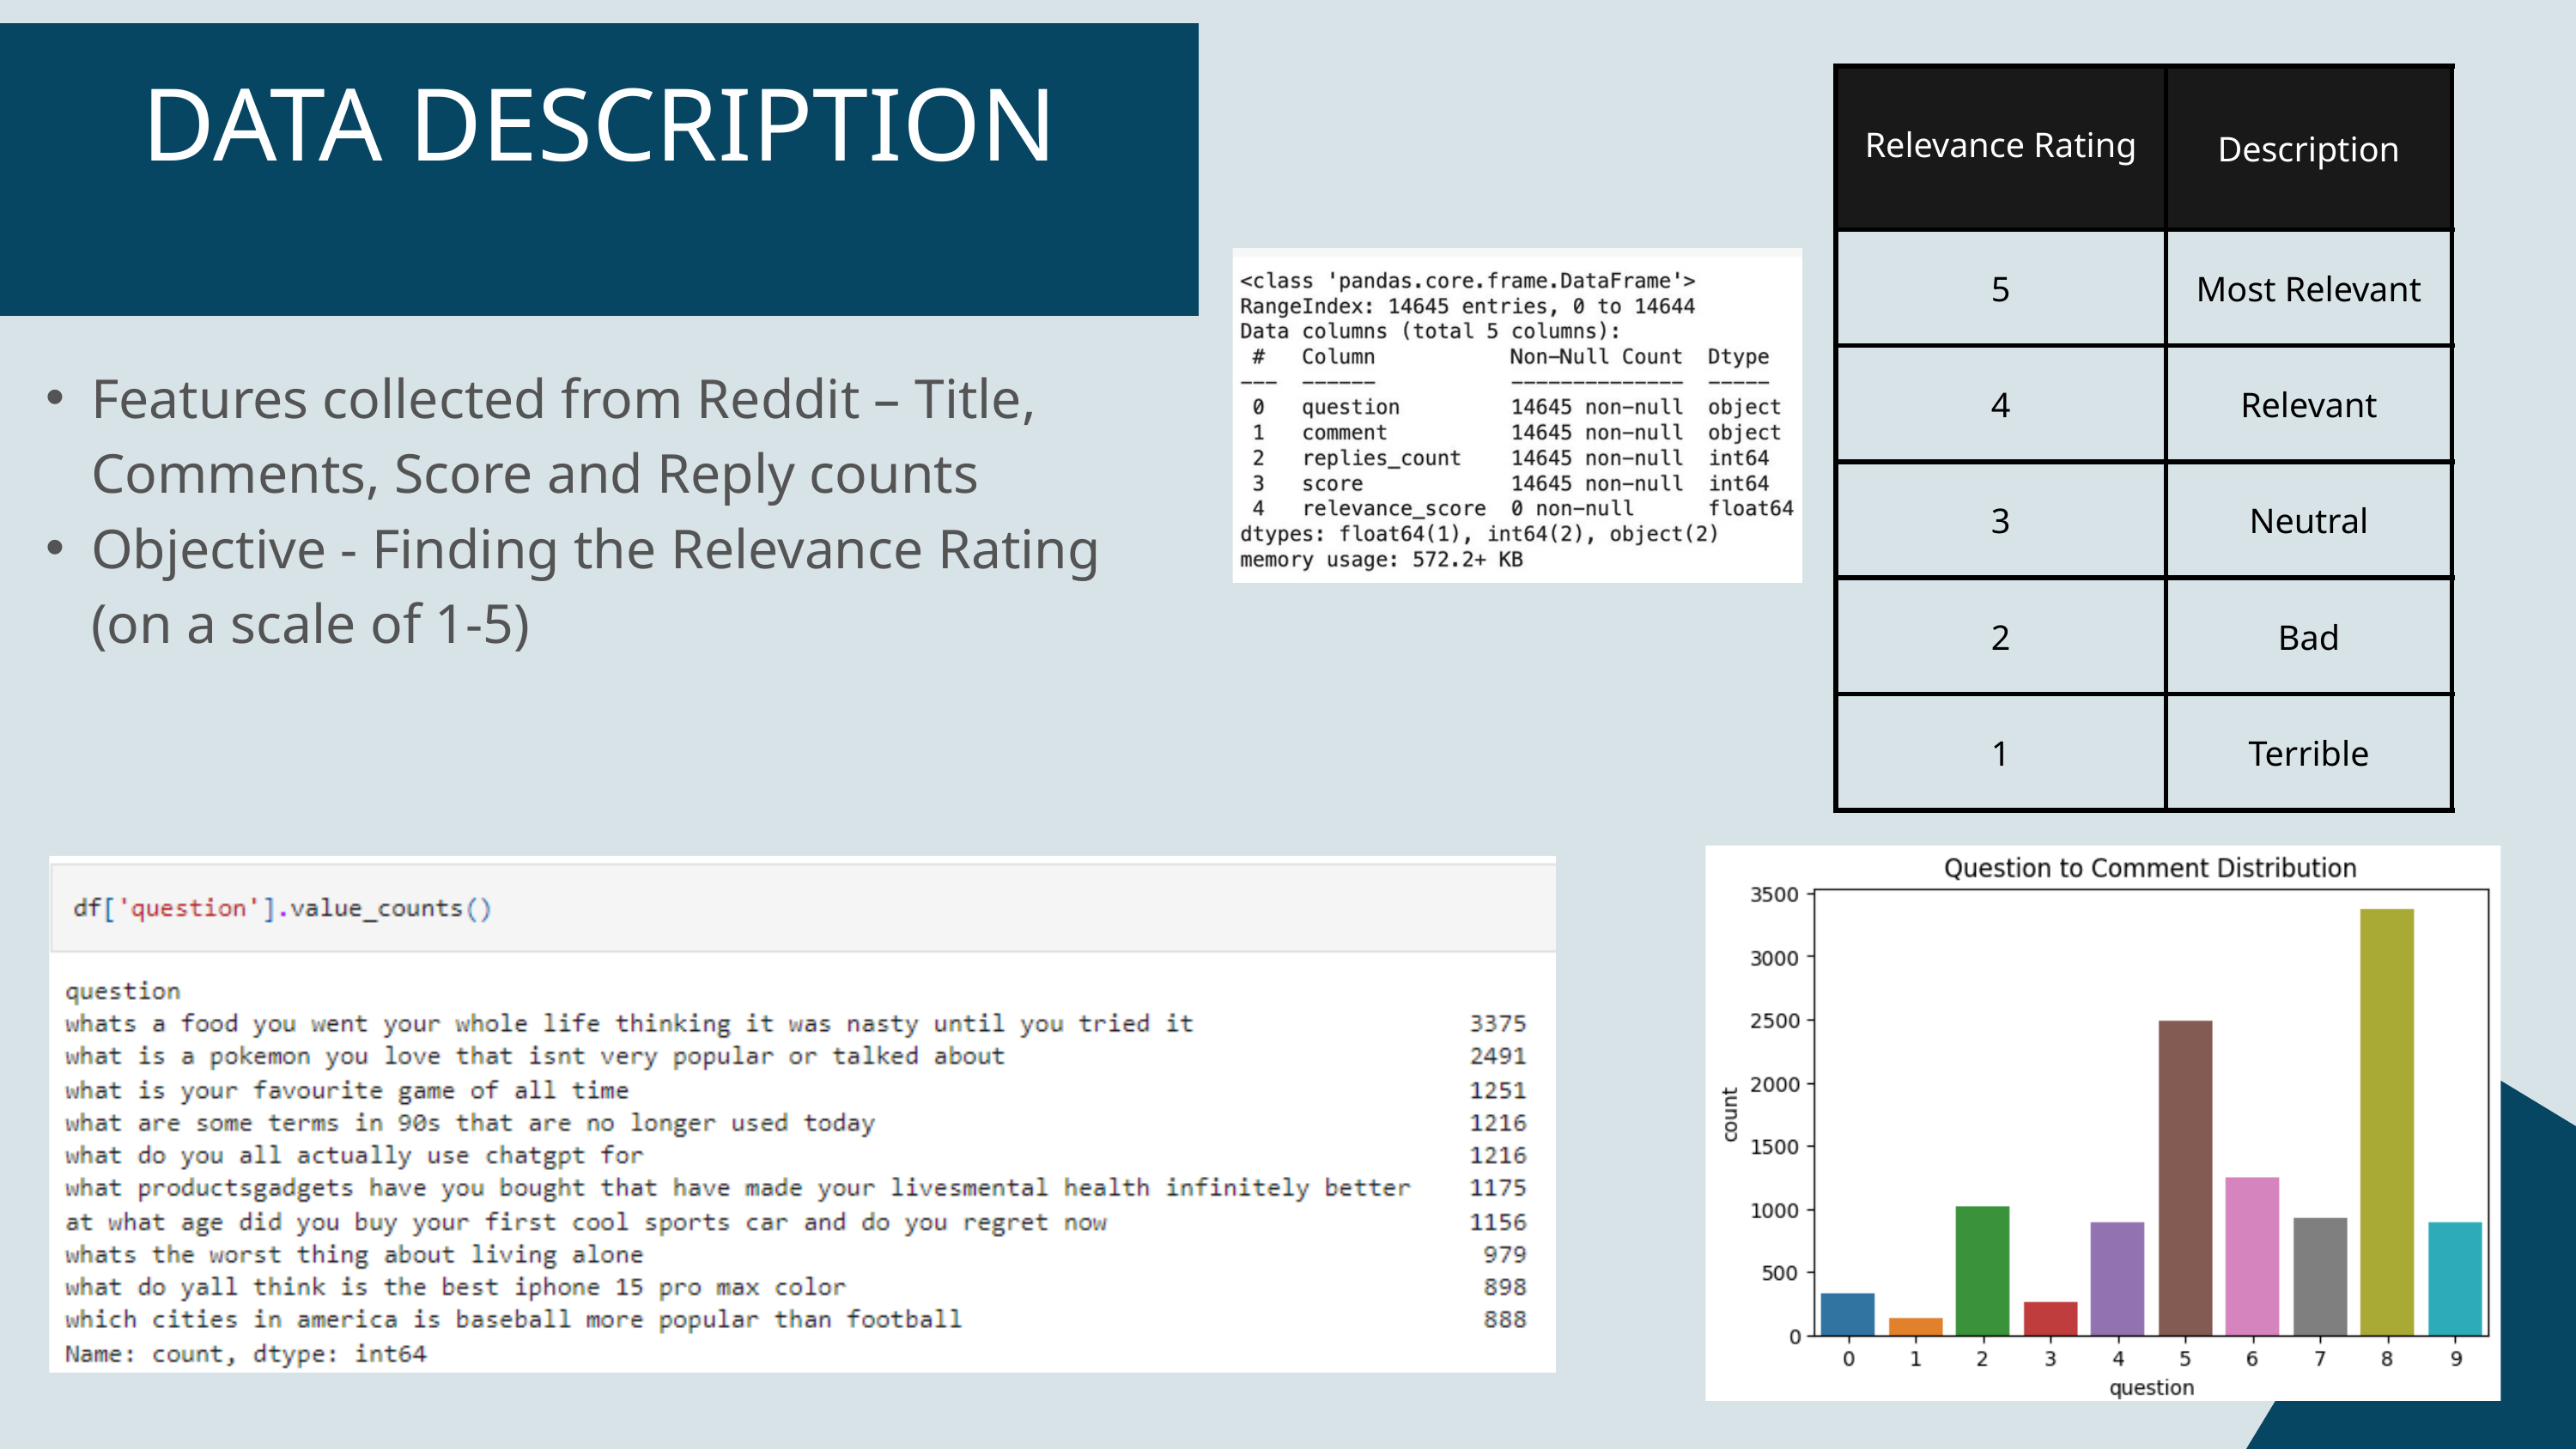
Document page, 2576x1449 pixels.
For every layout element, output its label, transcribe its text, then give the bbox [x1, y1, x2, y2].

table_cell 5 [1838, 232, 2164, 343]
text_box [0, 22, 1200, 317]
table_cell 2 [1838, 580, 2164, 692]
table_cell Most Relevant [2168, 232, 2450, 343]
text_box [2245, 1081, 2576, 1449]
text_box [1705, 846, 2501, 1402]
table_cell 4 [1838, 348, 2164, 459]
text_box [1232, 248, 1802, 583]
table_header Relevance R﻿ating [1838, 69, 2164, 227]
table_cell Bad [2168, 580, 2450, 692]
table_cell 3 [1838, 464, 2164, 575]
table_cell Terrible [2168, 696, 2450, 808]
table_header Description [2168, 69, 2450, 227]
table_cell Neutral [2168, 464, 2450, 575]
text_box [49, 856, 1556, 1373]
table_cell Relevant [2168, 348, 2450, 459]
table_cell 1 [1838, 696, 2164, 808]
text_box Features collected from Reddit – Title, Comments, Score and Reply counts Objective - Finding the Relevance Rating (on a scale of 1-5) [0, 354, 1123, 730]
